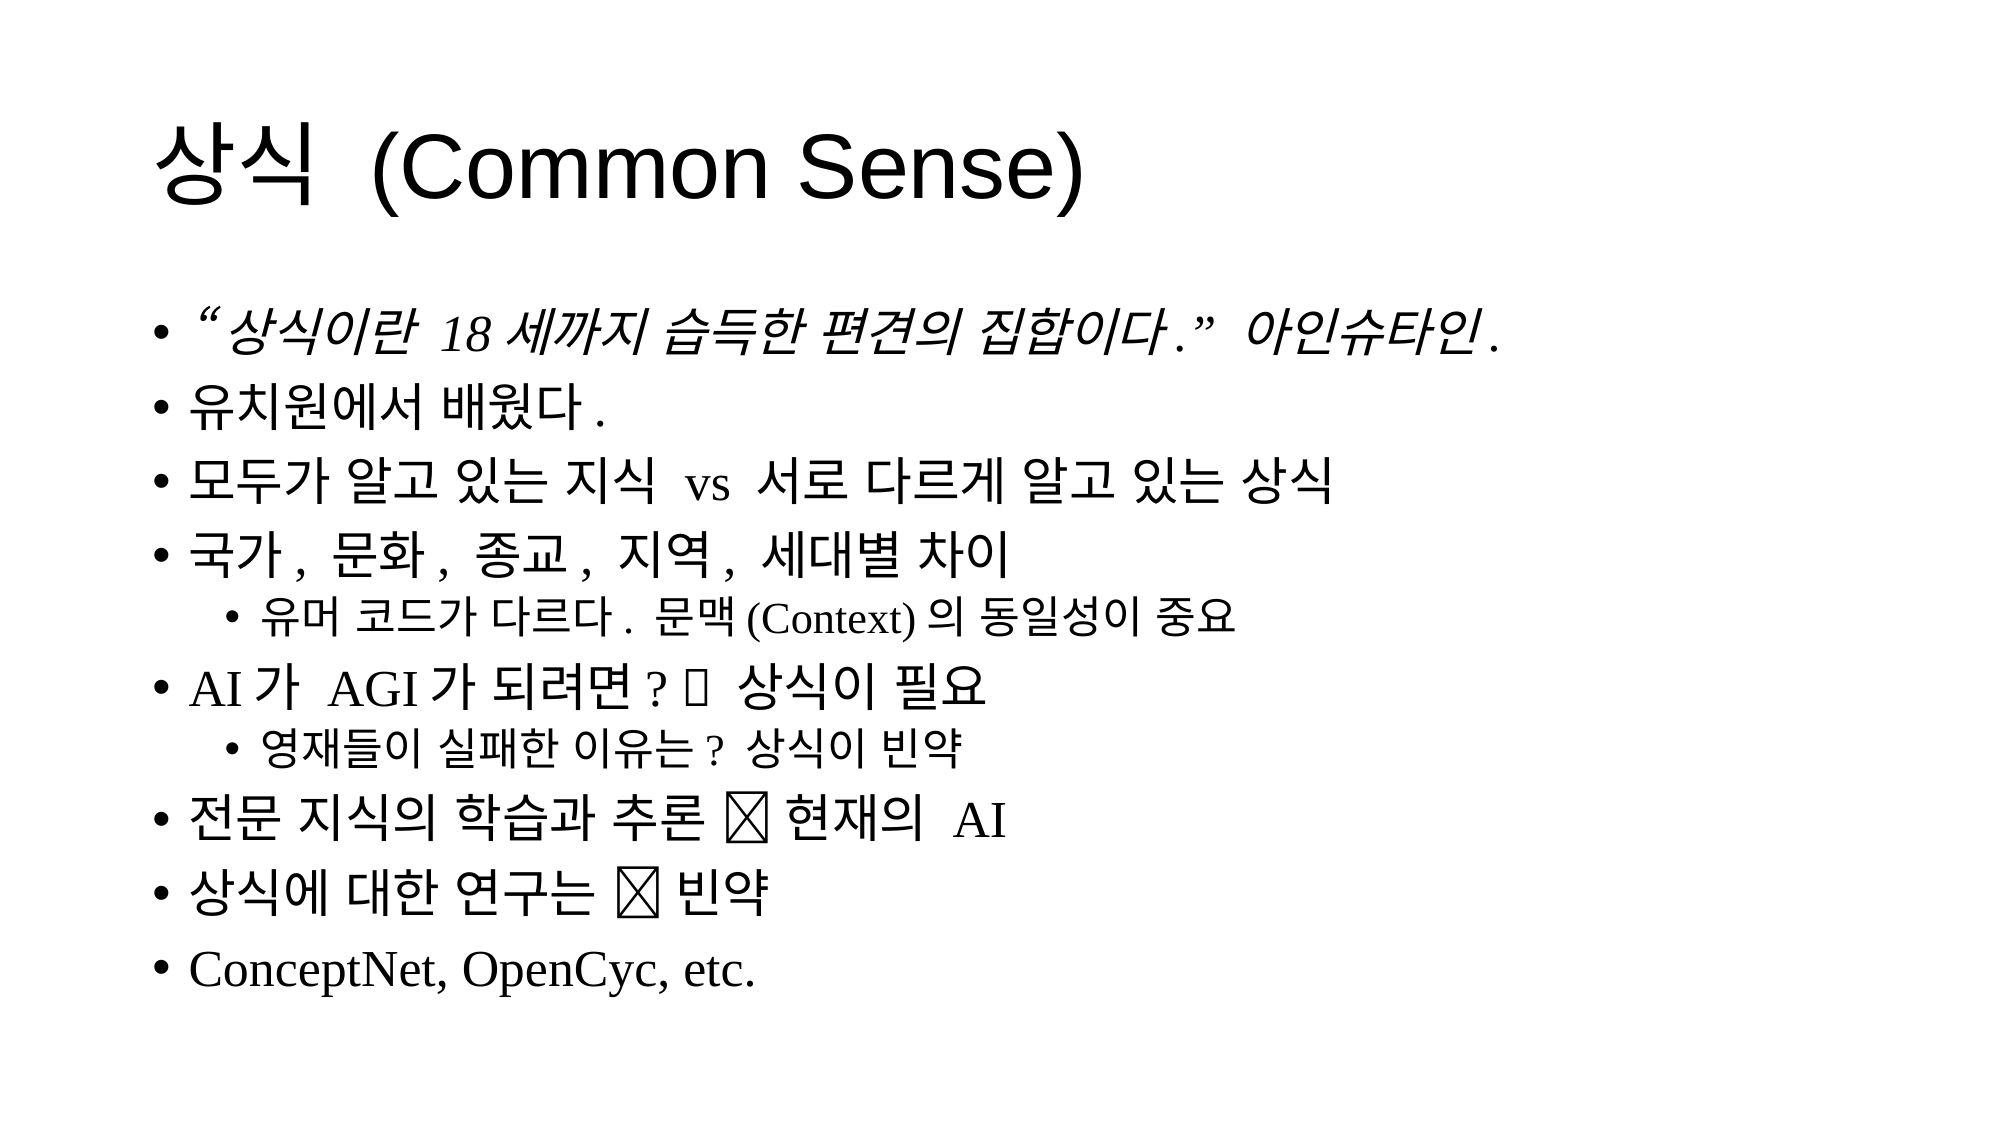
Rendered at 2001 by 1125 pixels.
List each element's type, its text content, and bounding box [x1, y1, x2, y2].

title 상식 (Common Sense) [137, 59, 1863, 278]
list “상식이란 18세까지 습득한 편견의 집합이다.” 아인슈타인. 유치원에서 배웠다. 모두가 알고 있는 지식 vs 서로 다르게 알고 있는 상식 국가, 문화, 종교, 지역, 세대별 차이 유머 코드가 다르다. 문맥(Context)의 동일성이 중요 AI가 AGI가 되려면?  상식이 필요 영재들이 실패한 이유는? 상식이 빈약 전문 지식의 학습과 추론  현재의 AI 상식에 대한 연구는  빈약 ConceptNet, OpenCyc, etc. [137, 299, 1863, 1014]
